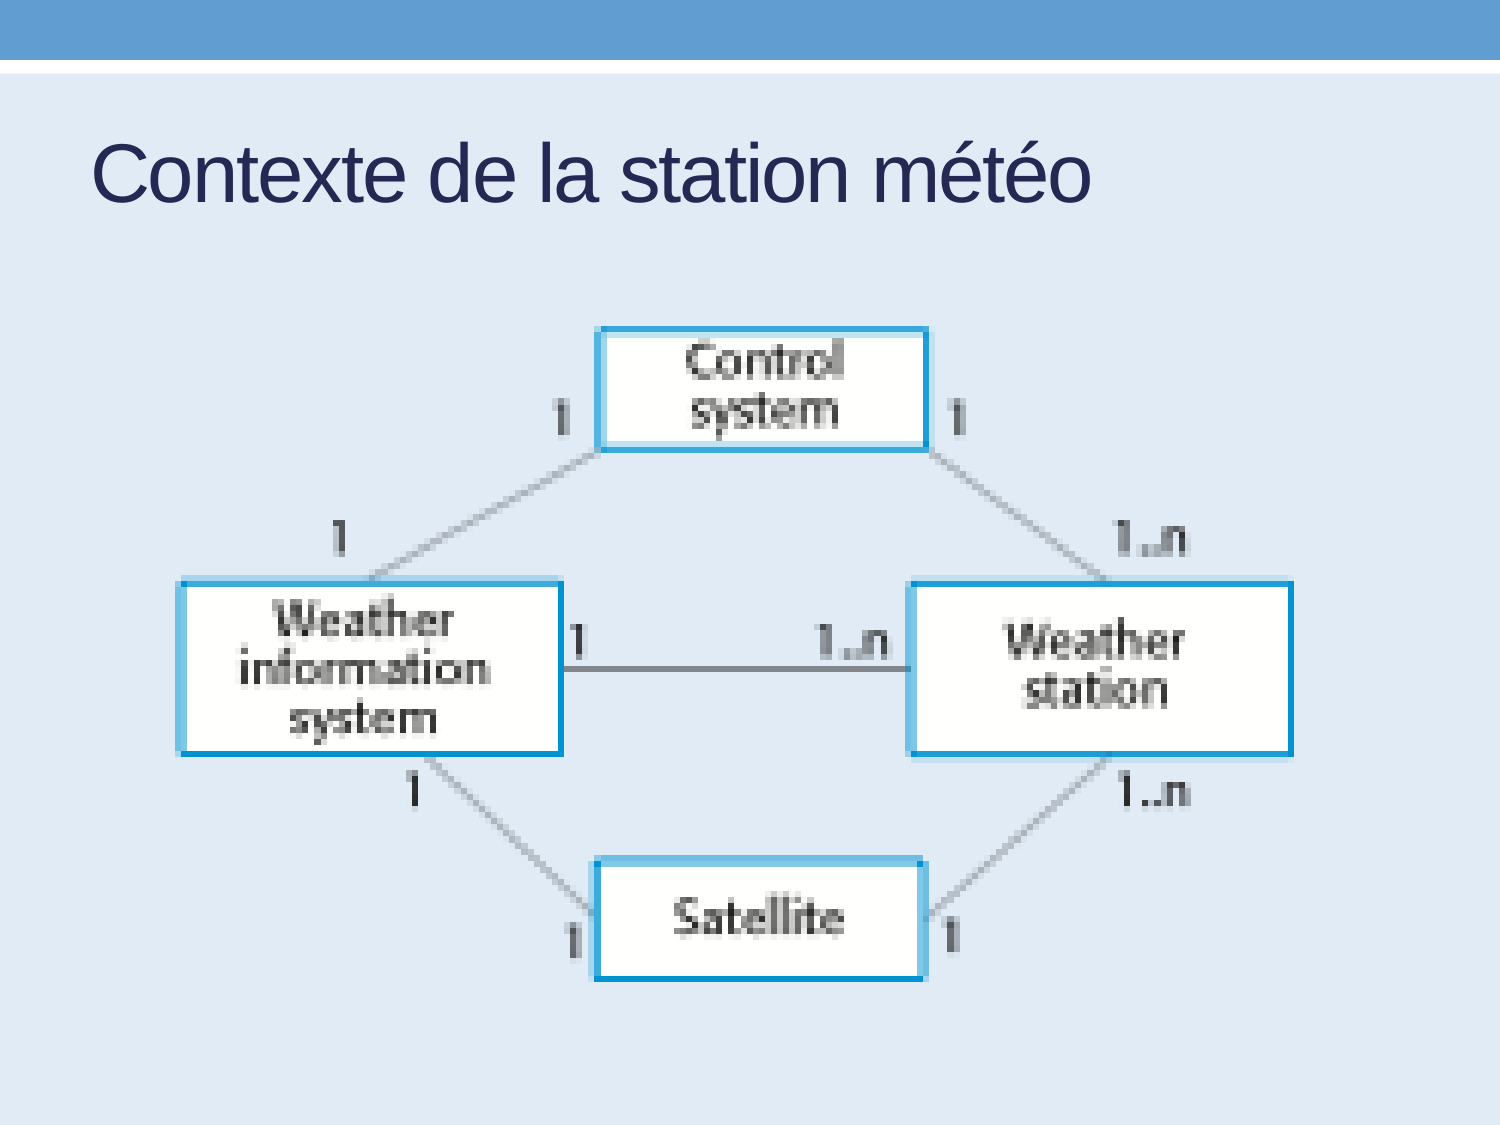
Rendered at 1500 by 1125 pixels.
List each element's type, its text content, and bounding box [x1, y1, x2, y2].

title Contexte de la station météo [75, 87, 1425, 250]
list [135, 325, 1342, 990]
